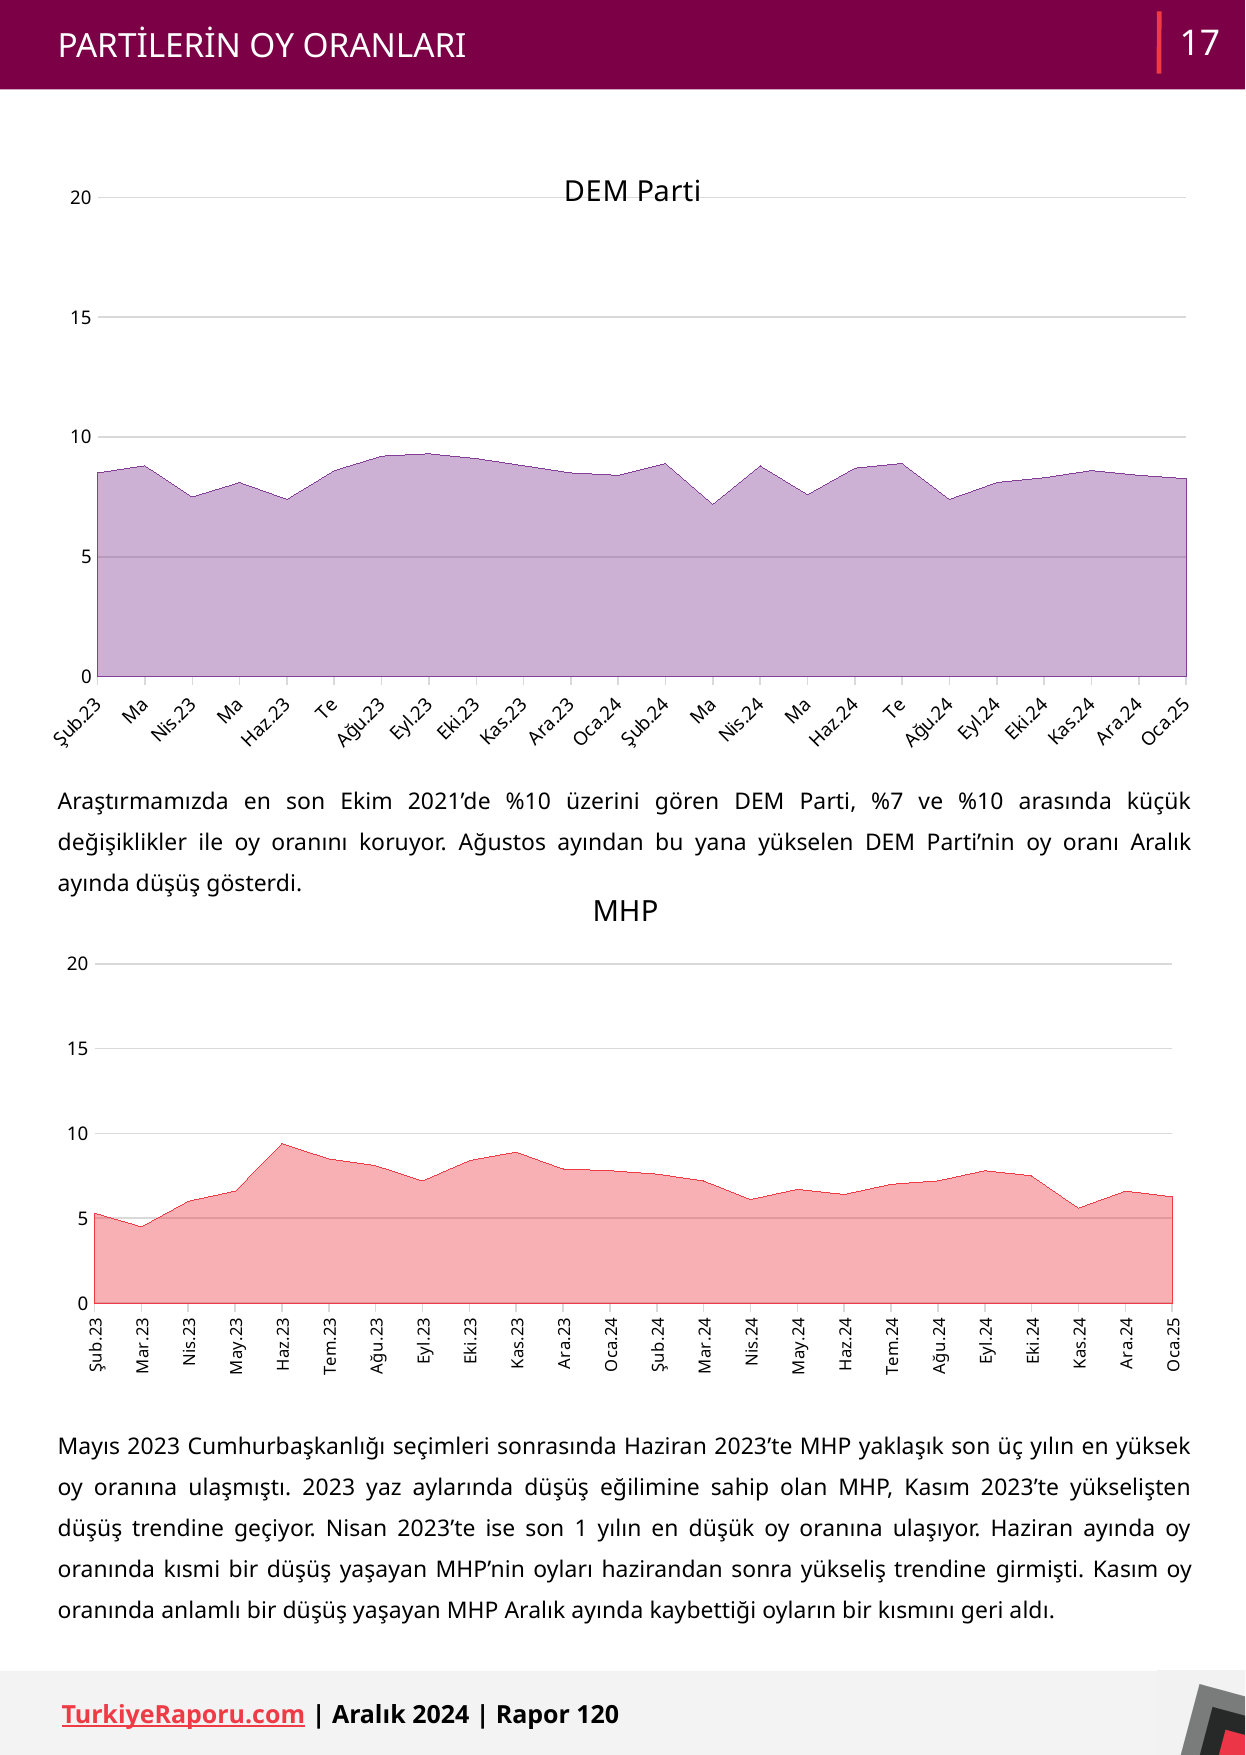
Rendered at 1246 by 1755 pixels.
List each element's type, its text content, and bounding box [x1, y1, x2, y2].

text_box [0, 0, 1159, 90]
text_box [42, 9, 1160, 81]
text_box [1241, 0, 1245, 90]
chart [46, 141, 1211, 754]
chart [43, 863, 1208, 1387]
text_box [0, 1670, 1246, 1755]
text_box Araştırmamızda en son Ekim 2021’de %10 üzerini gören DEM Parti, %7 ve %10 arasında küçük değişiklikler ile oy oranını koruyor. Ağustos ayından bu yana yükselen DEM Parti’nin oy oranı Aralık ayında düşüş gösterdi. [42, 757, 1208, 862]
slide_number 17 [1159, 0, 1241, 112]
text_box Mayıs 2023 Cumhurbaşkanlığı seçimleri sonrasında Haziran 2023’te MHP yaklaşık son üç yılın en yüksek oy oranına ulaşmıştı. 2023 yaz aylarında düşüş eğilimine sahip olan MHP, Kasım 2023’te yükselişten düşüş trendine geçiyor. Nisan 2023’te ise son 1 yılın en düşük oy oranına ulaşıyor. Haziran ayında oy oranında kısmi bir düşüş yaşayan MHP’nin oyları hazirandan sonra yükseliş trendine girmişti. Kasım oy oranında anlamlı bir düşüş yaşayan MHP Aralık ayında kaybettiği oyların bir kısmını geri aldı. [42, 1402, 1208, 1562]
